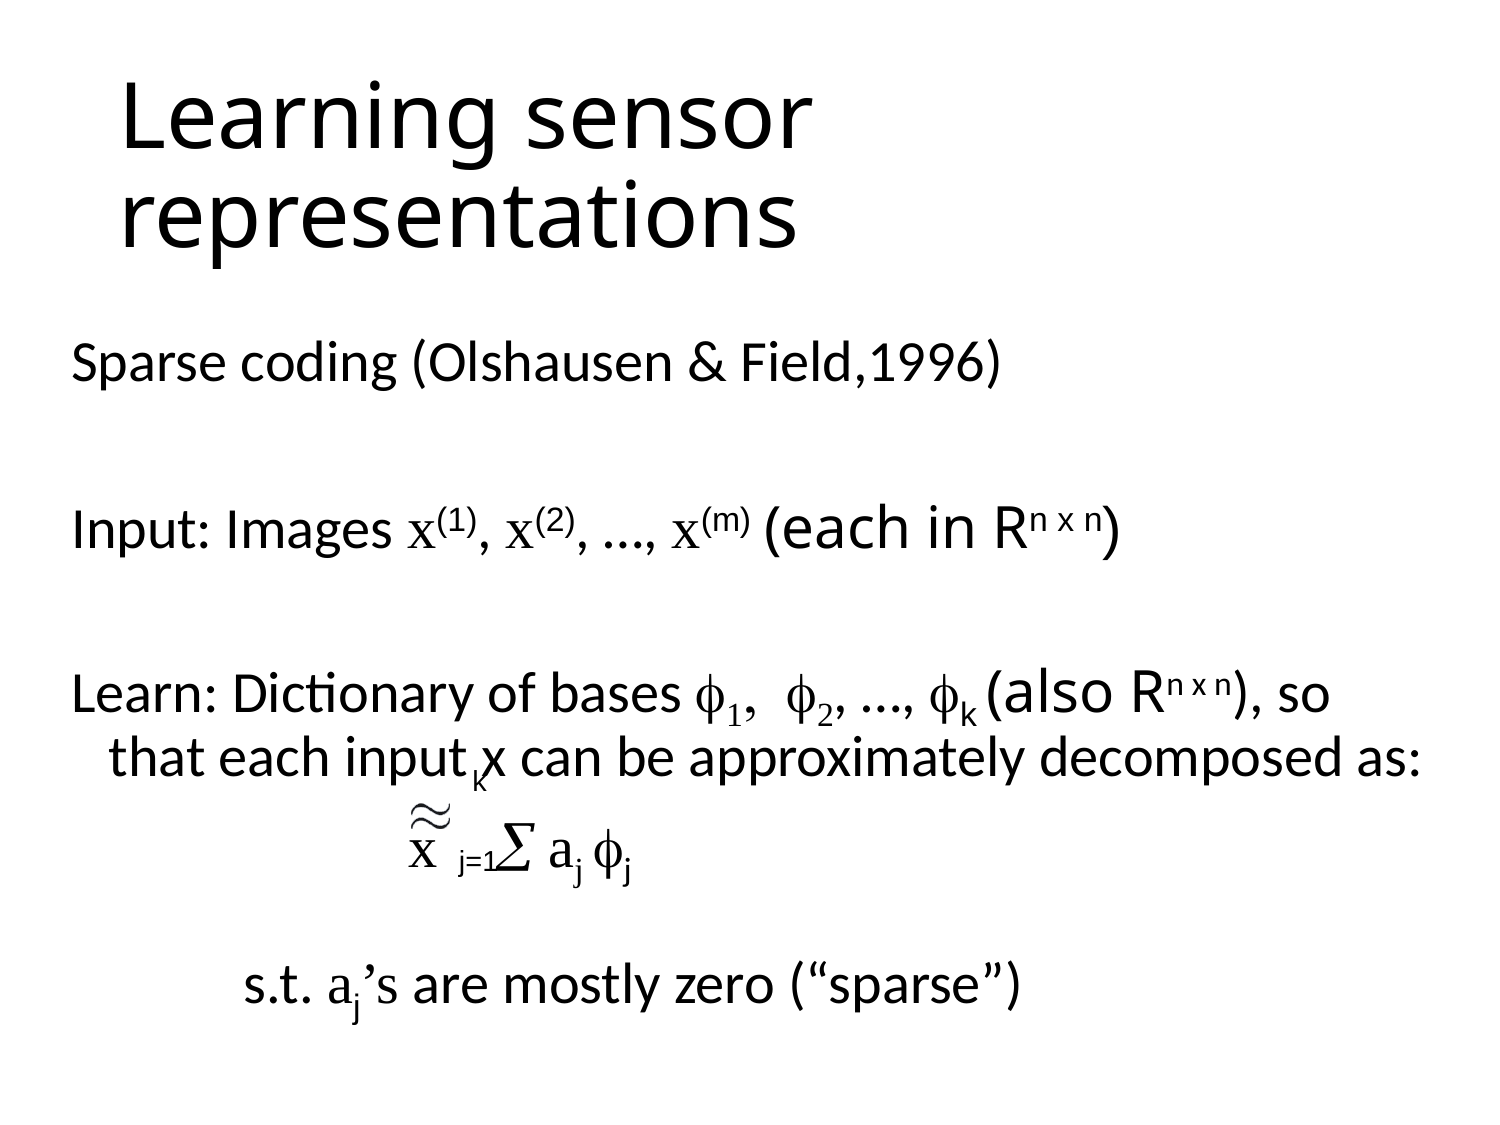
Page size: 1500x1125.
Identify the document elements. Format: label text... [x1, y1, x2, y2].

title Learning sensor representations [103, 59, 1397, 233]
picture [411, 803, 450, 829]
text_box j=1 [444, 828, 571, 904]
text_box k [457, 748, 585, 824]
list Sparse coding (Olshausen & Field,1996) Input: Images x(1), x(2), …, x(m) (each in Rn x n) Learn: Dictionary of bases f1, f2, …, fk (also Rn x n), so that each input x can be approximately decomposed as: x  aj fj s.t. aj’s are mostly zero (“sparse”) [56, 233, 1444, 1078]
